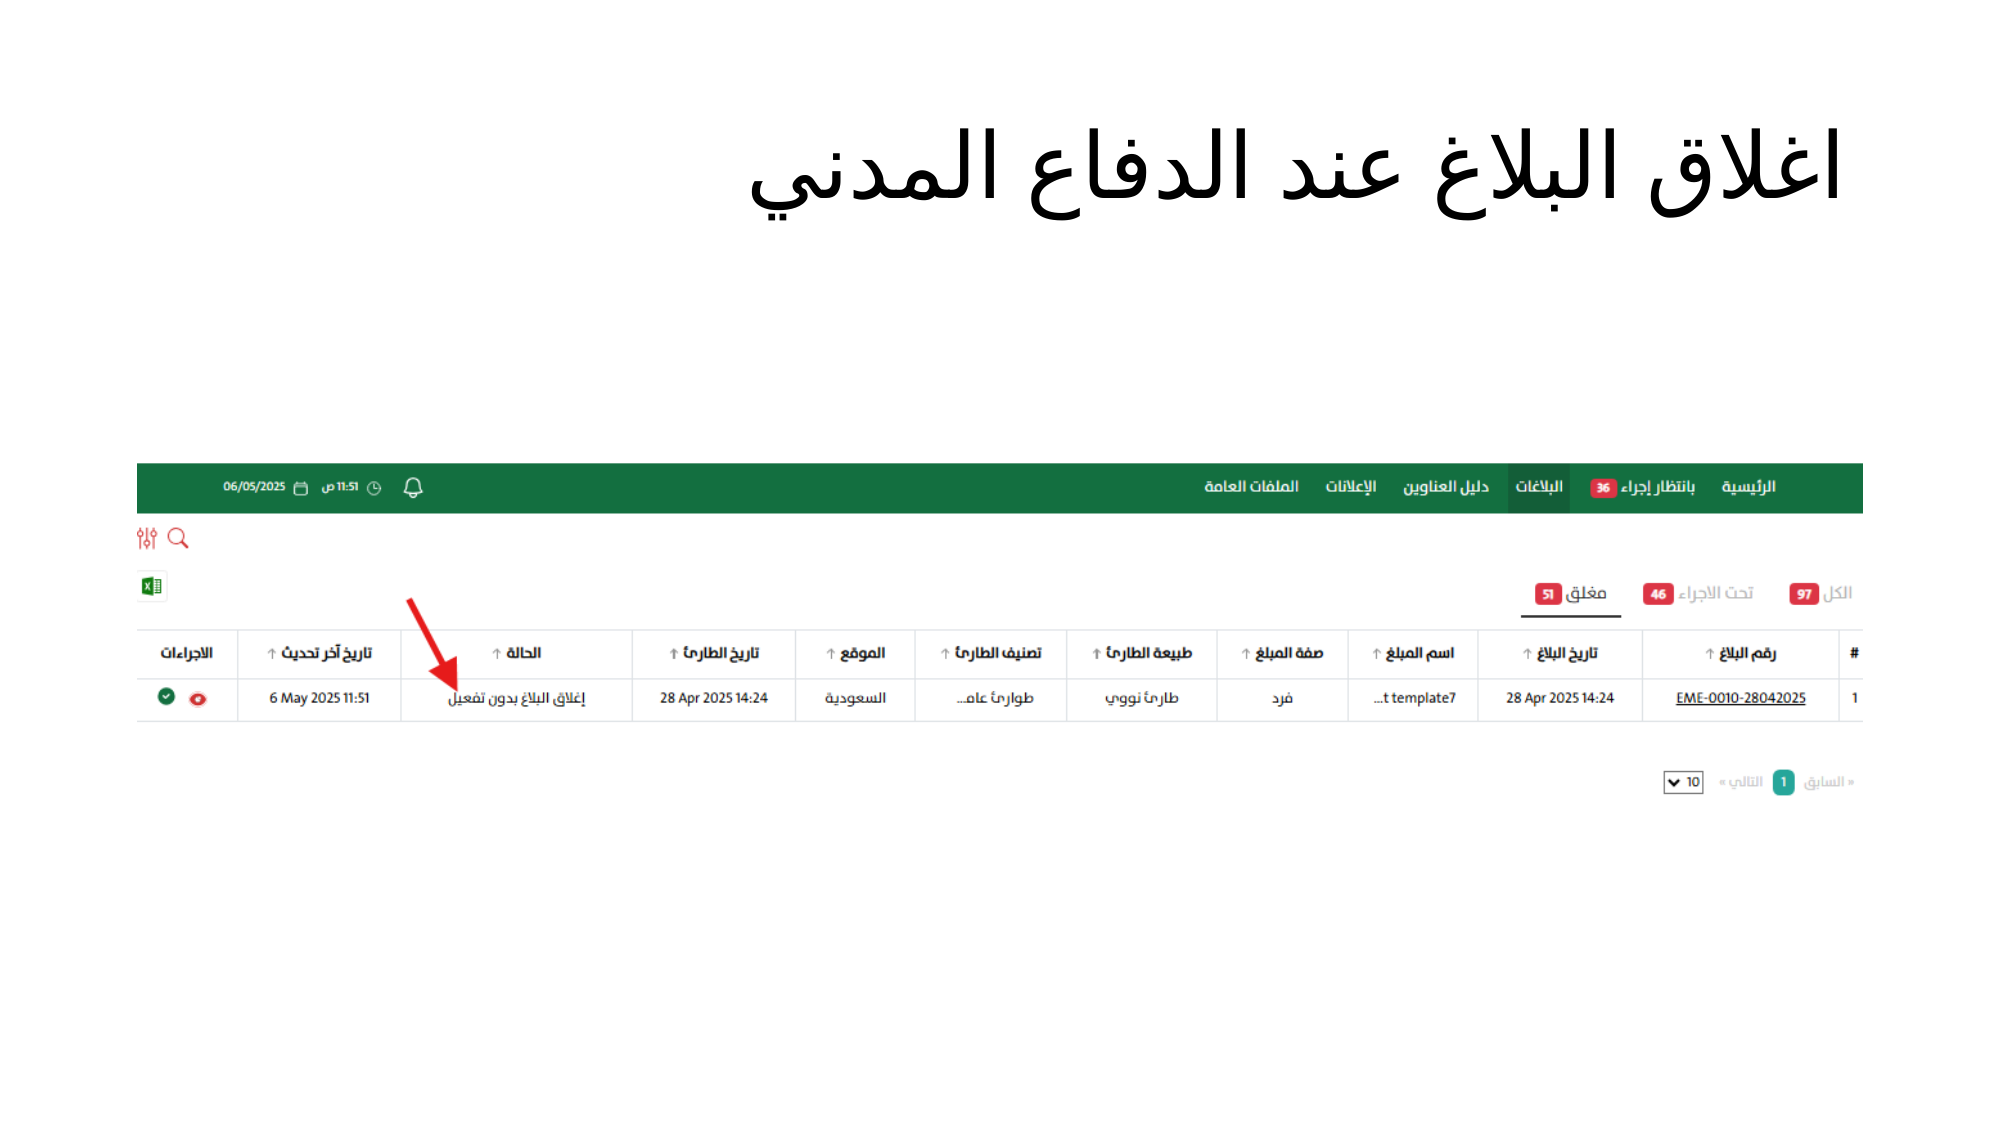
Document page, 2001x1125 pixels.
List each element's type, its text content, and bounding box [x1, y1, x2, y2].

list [136, 456, 1863, 856]
title اغلاق البلاغ عند الدفاع المدني [137, 59, 1863, 278]
